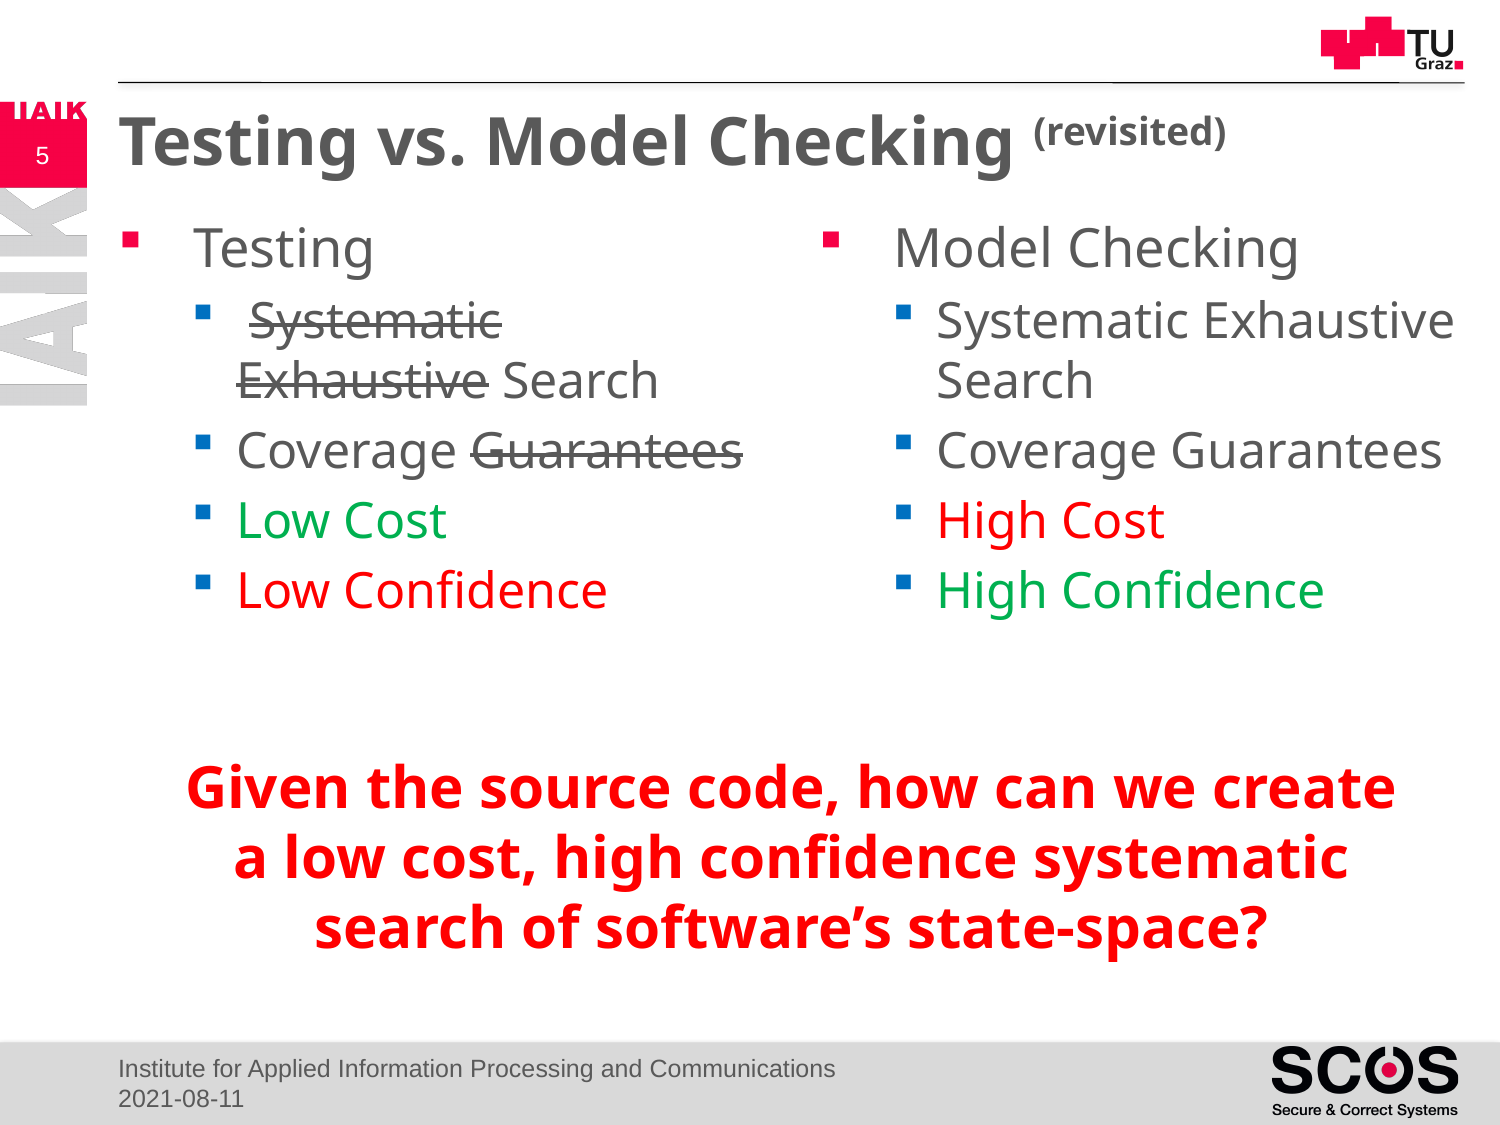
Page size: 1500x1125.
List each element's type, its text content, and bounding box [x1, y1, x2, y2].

picture [1265, 1042, 1465, 1052]
picture [0, 1, 87, 406]
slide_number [118, 1096, 730, 1118]
title Testing vs. Model Checking (revisited) [118, 98, 1469, 185]
picture [1265, 1096, 1465, 1122]
text_box Given the source code, how can we create a low cost, high confidence systematic search of software’s state-space? [83, 742, 1426, 968]
slide_number 5 [1, 124, 84, 185]
list Model Checking Systematic Exhaustive Search Coverage Guarantees High Cost High Confidence [818, 213, 1469, 691]
picture [1318, 13, 1466, 73]
list Testing Systematic Exhaustive Search Coverage Guarantees Low Cost Low Confidence [118, 213, 768, 691]
footer Institute for Applied Information Processing and Communications [118, 1052, 1469, 1096]
